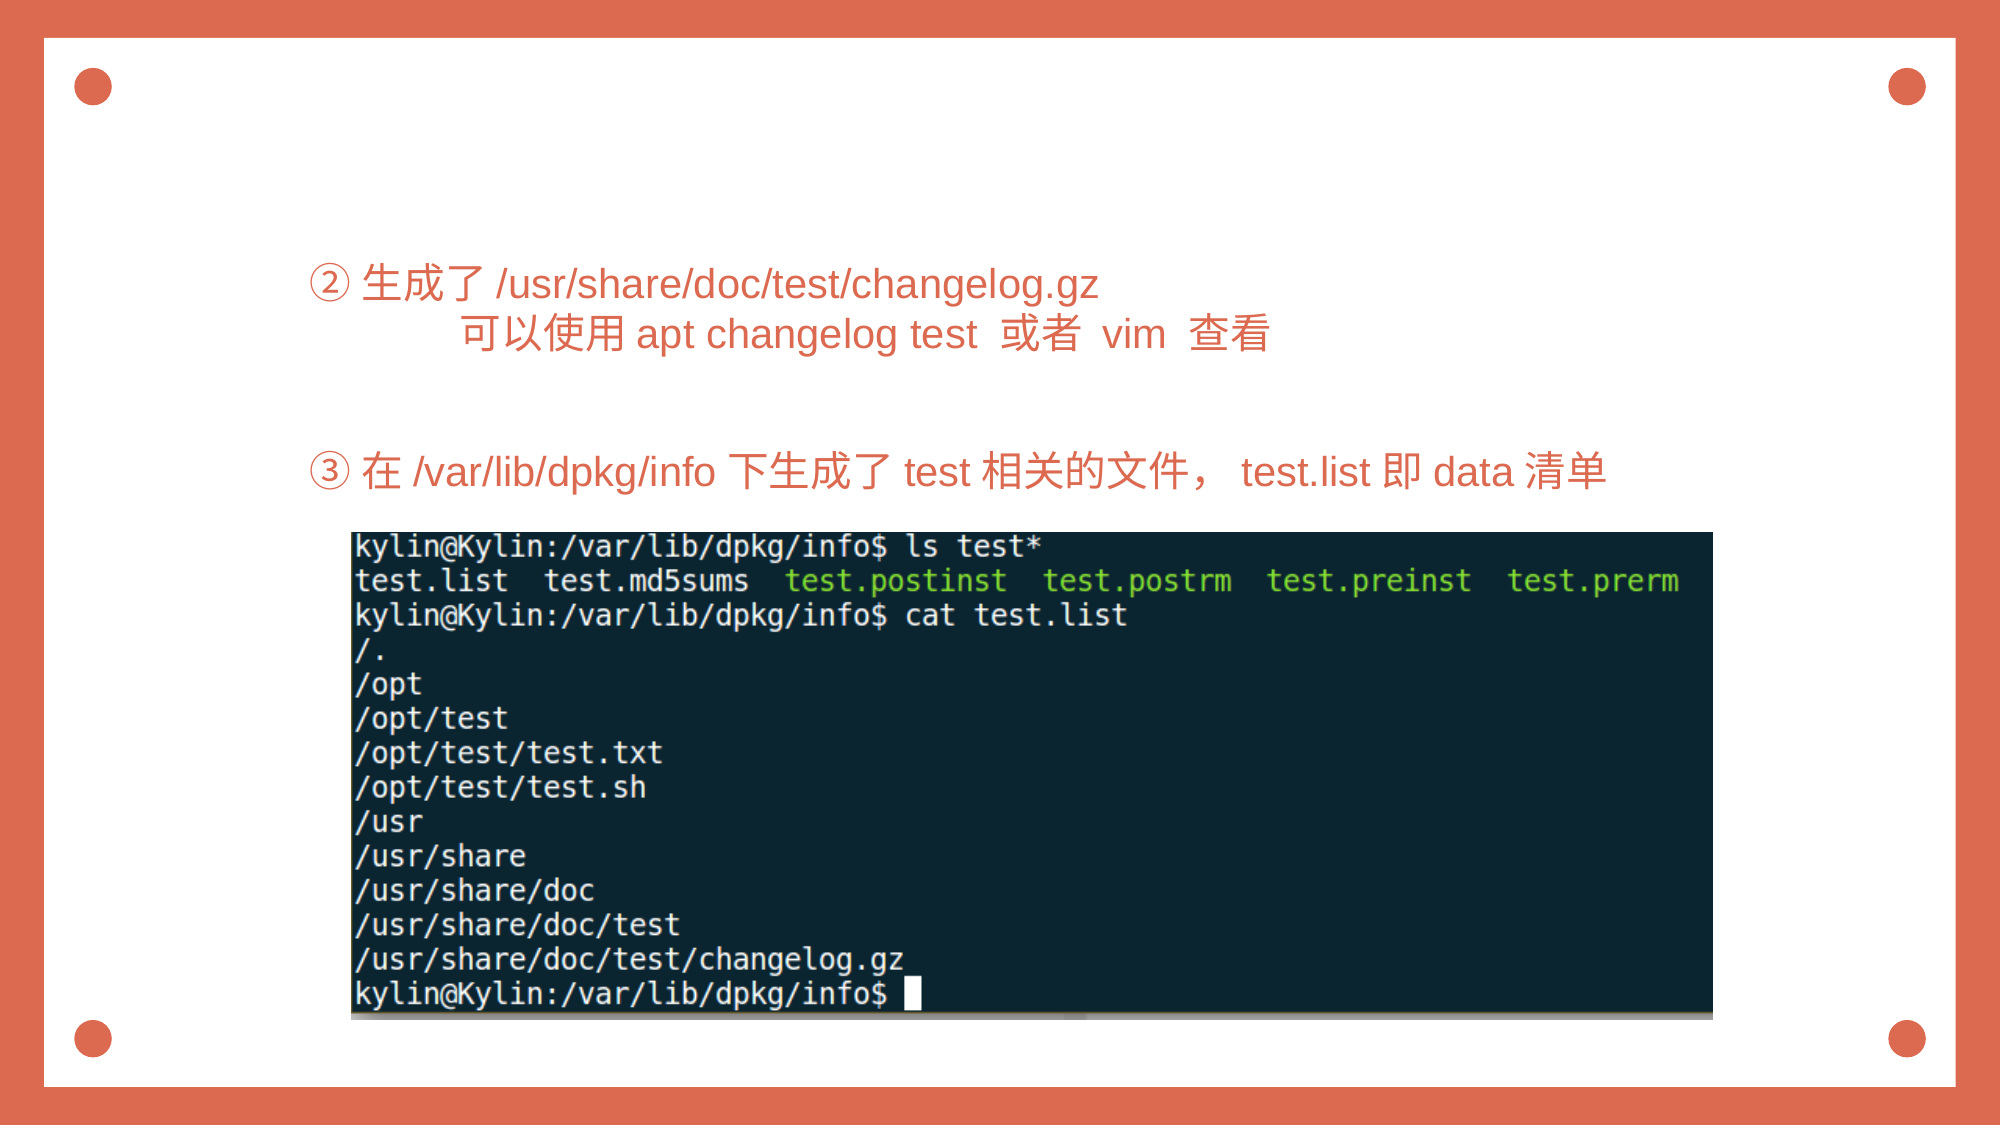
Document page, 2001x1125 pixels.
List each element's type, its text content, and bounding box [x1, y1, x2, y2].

text_box [1887, 66, 1927, 107]
text_box [73, 1018, 113, 1059]
text_box ③在/var/lib/dpkg/info下生成了test相关的文件，test.list即data清单 [294, 437, 1698, 503]
text_box [1887, 1018, 1927, 1059]
text_box [73, 66, 113, 107]
text_box [43, 37, 1957, 1088]
picture [351, 532, 1713, 1020]
text_box ②生成了/usr/share/doc/test/changelog.gz 可以使用apt changelog test 或者 vim 查看 [294, 249, 1623, 364]
